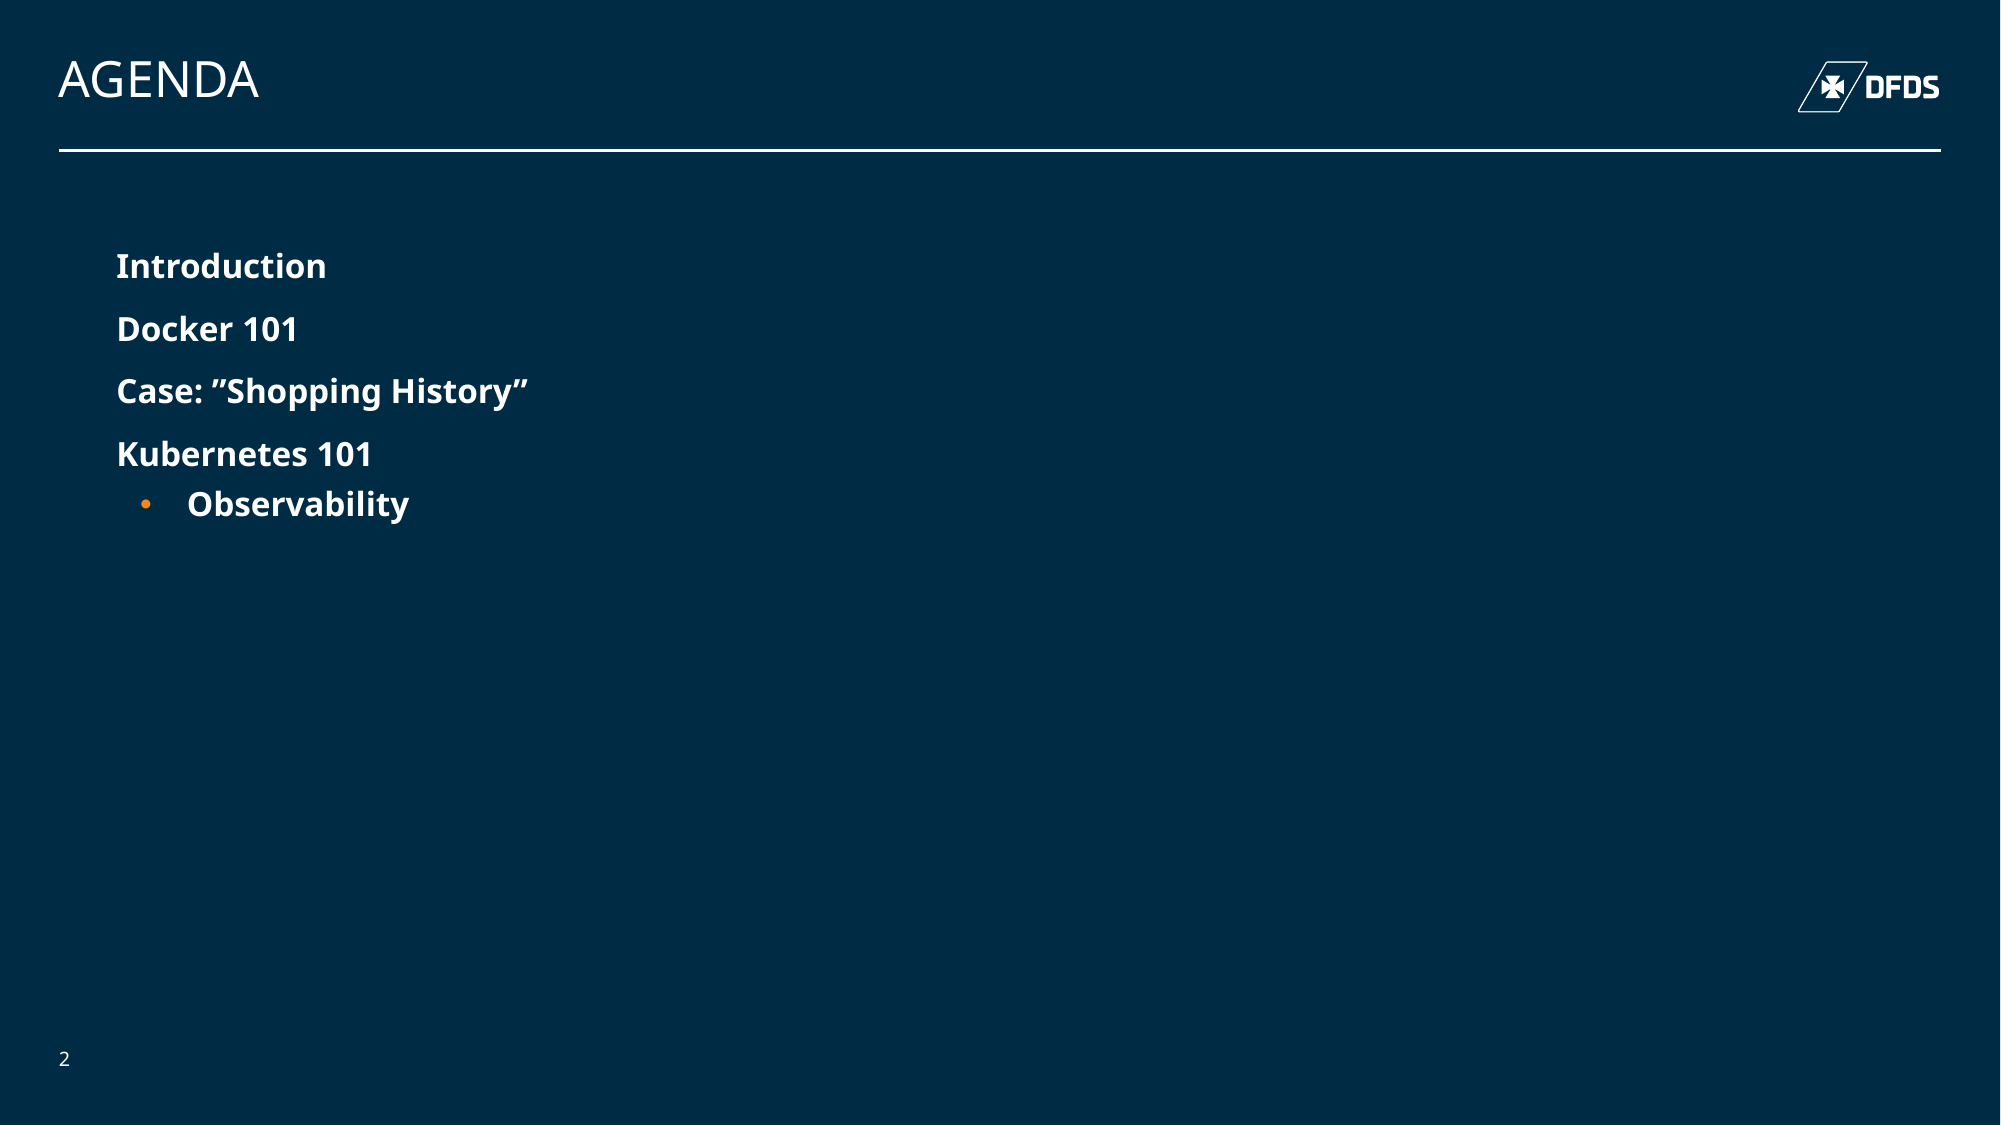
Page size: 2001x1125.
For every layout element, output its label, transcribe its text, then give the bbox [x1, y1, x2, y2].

title AGENDA [58, 25, 1764, 138]
list Introduction Docker 101 Case: ”Shopping History” Kubernetes 101 Observability [116, 248, 1844, 1010]
